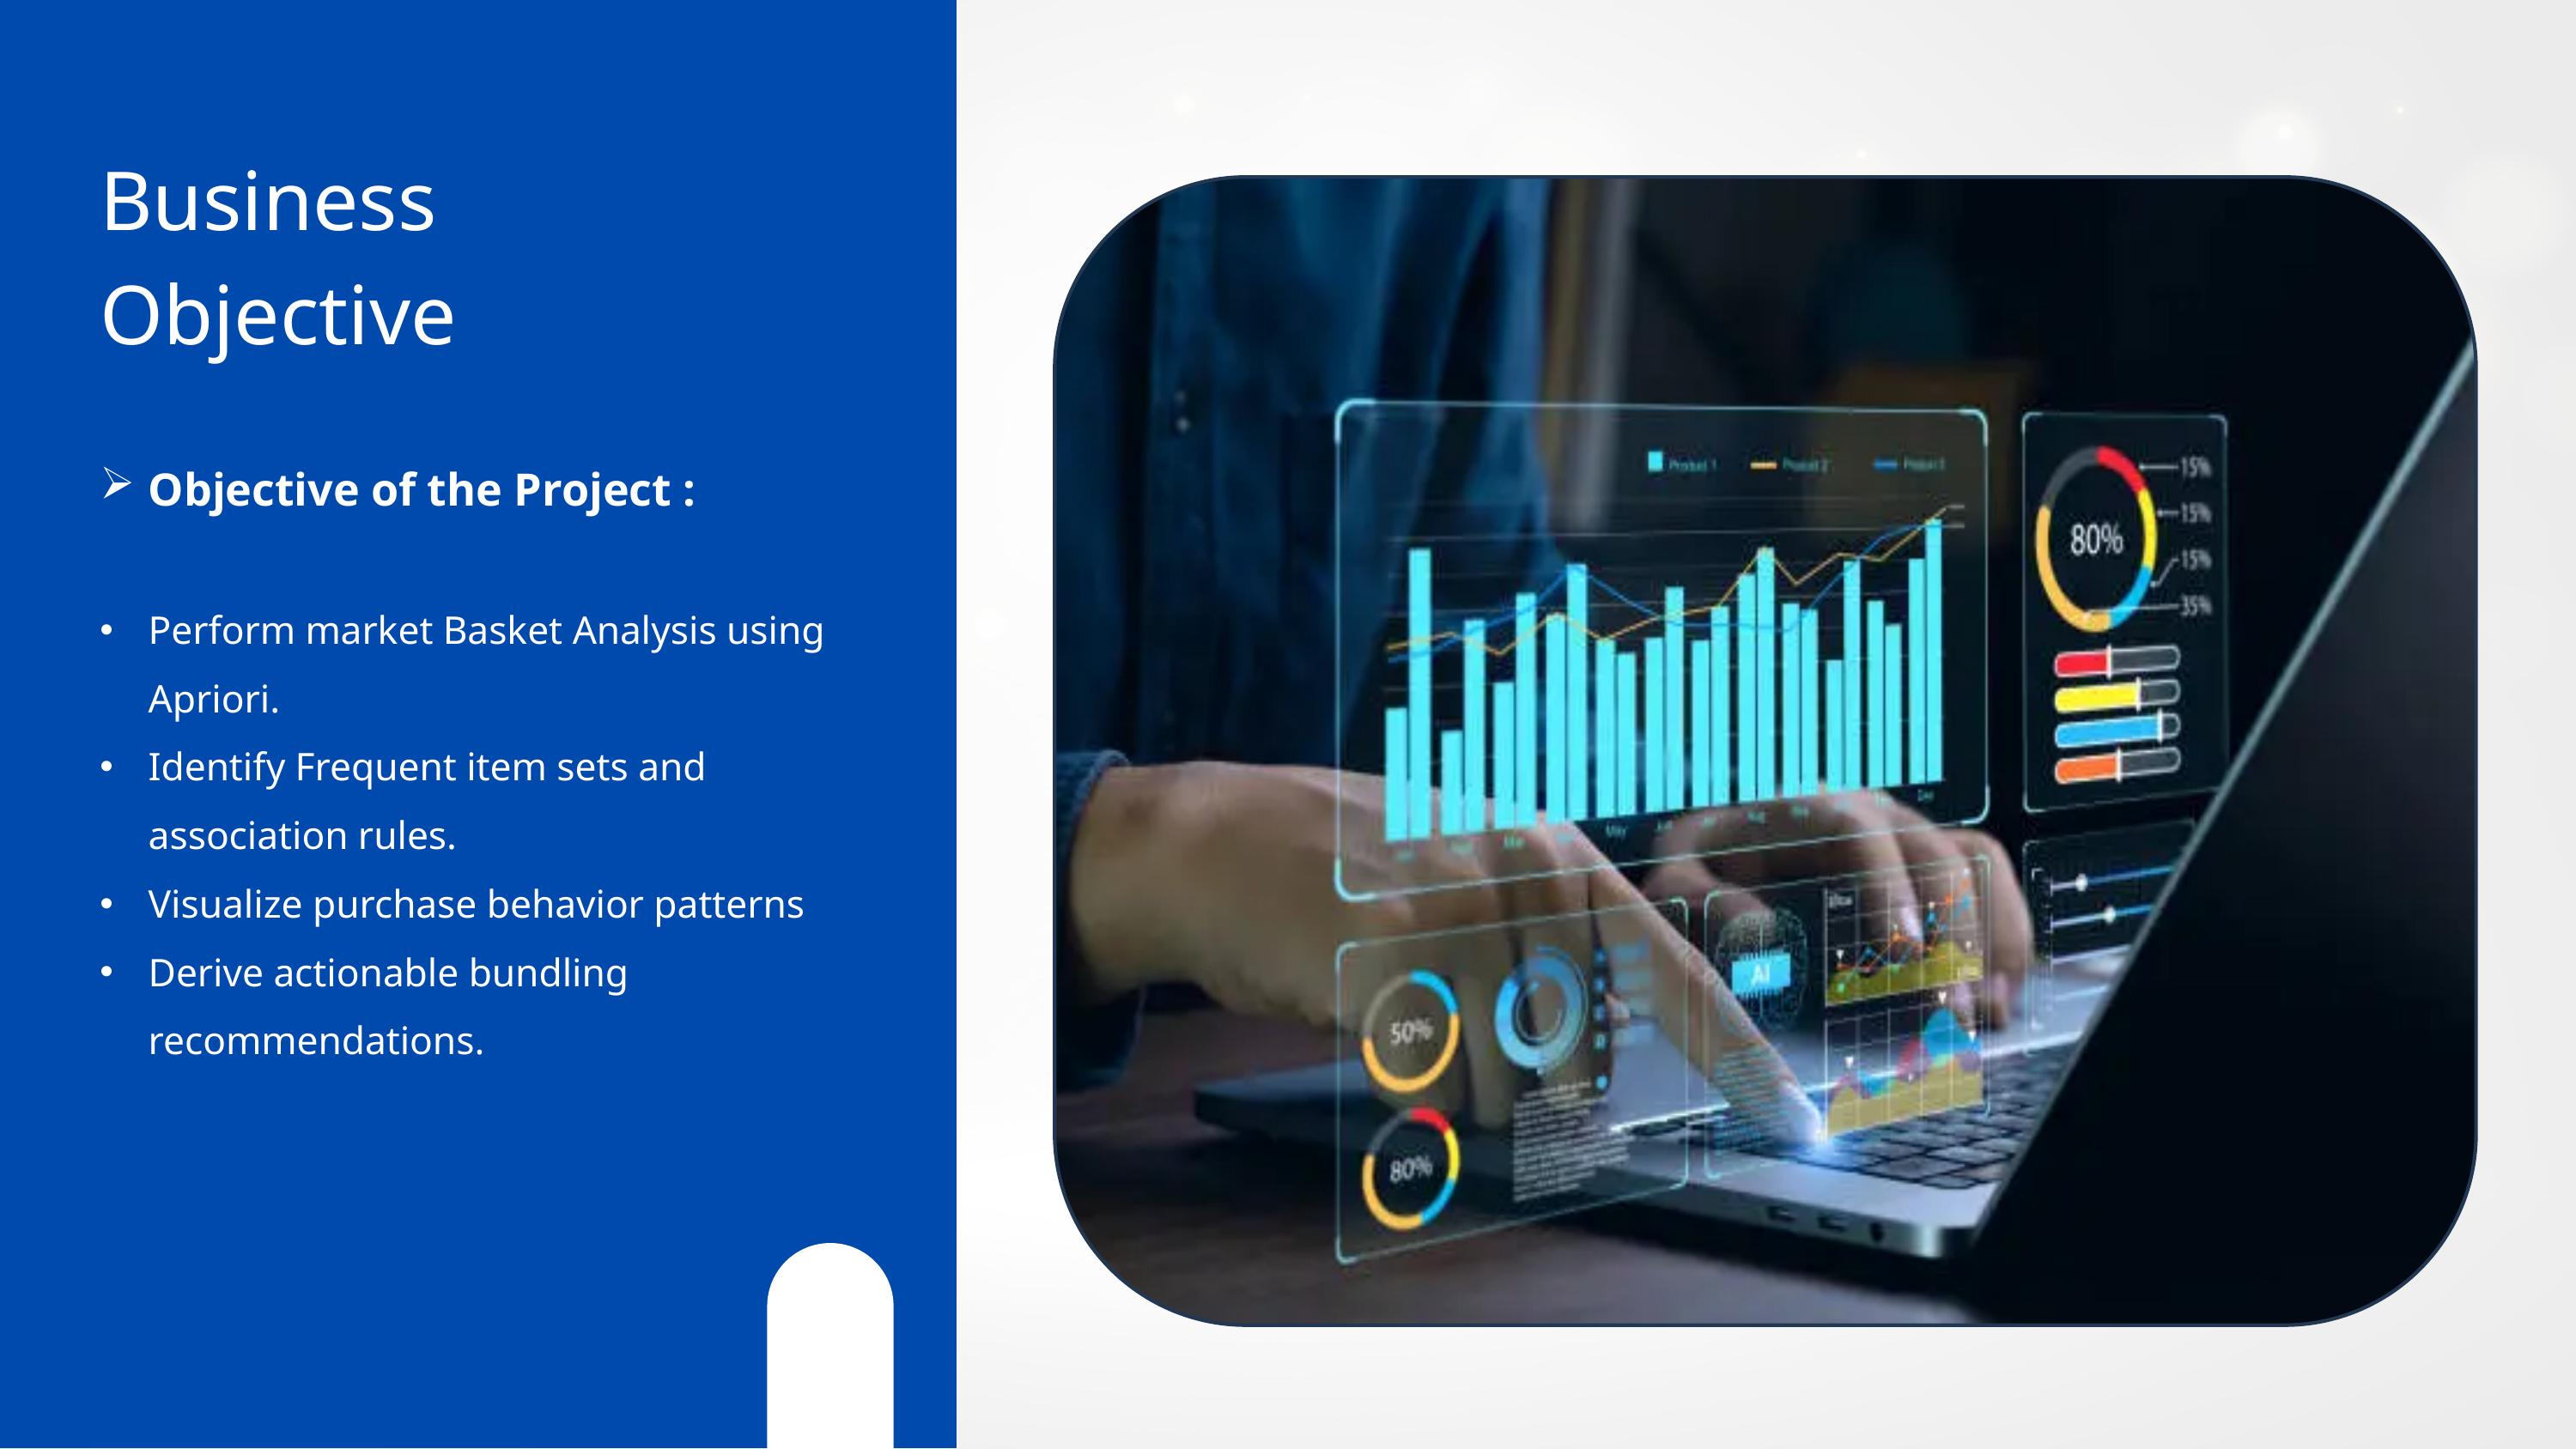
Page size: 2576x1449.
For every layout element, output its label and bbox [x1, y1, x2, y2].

text_box [958, 0, 2576, 1449]
text_box [1053, 175, 2478, 1327]
text_box [767, 1242, 894, 1449]
text_box [0, 0, 957, 1449]
